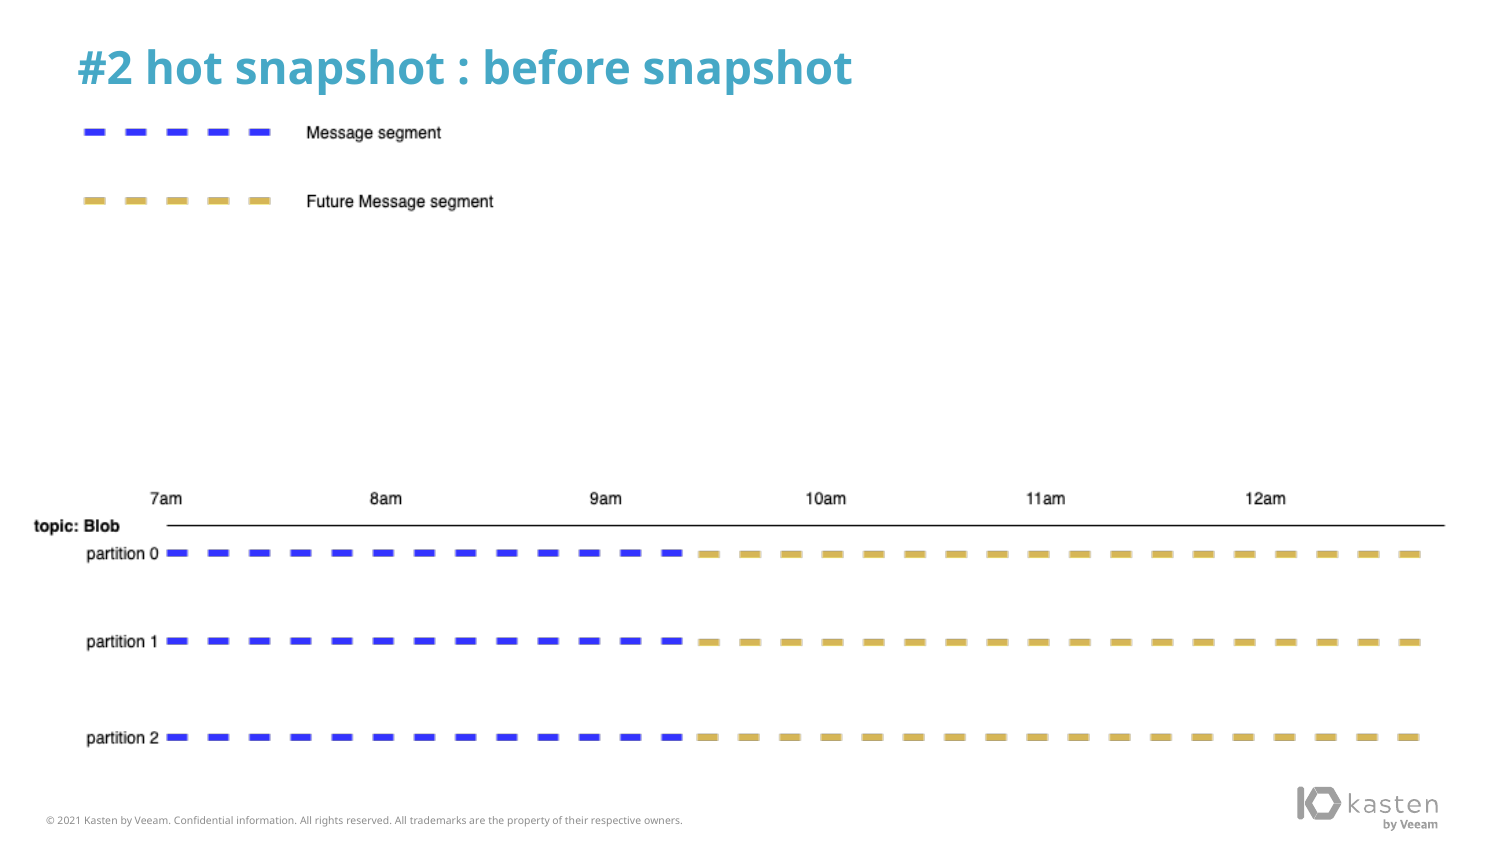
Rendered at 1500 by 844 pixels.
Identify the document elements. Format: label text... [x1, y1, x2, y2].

title #2 hot snapshot : before snapshot [62, 31, 1438, 116]
picture [29, 117, 1447, 752]
